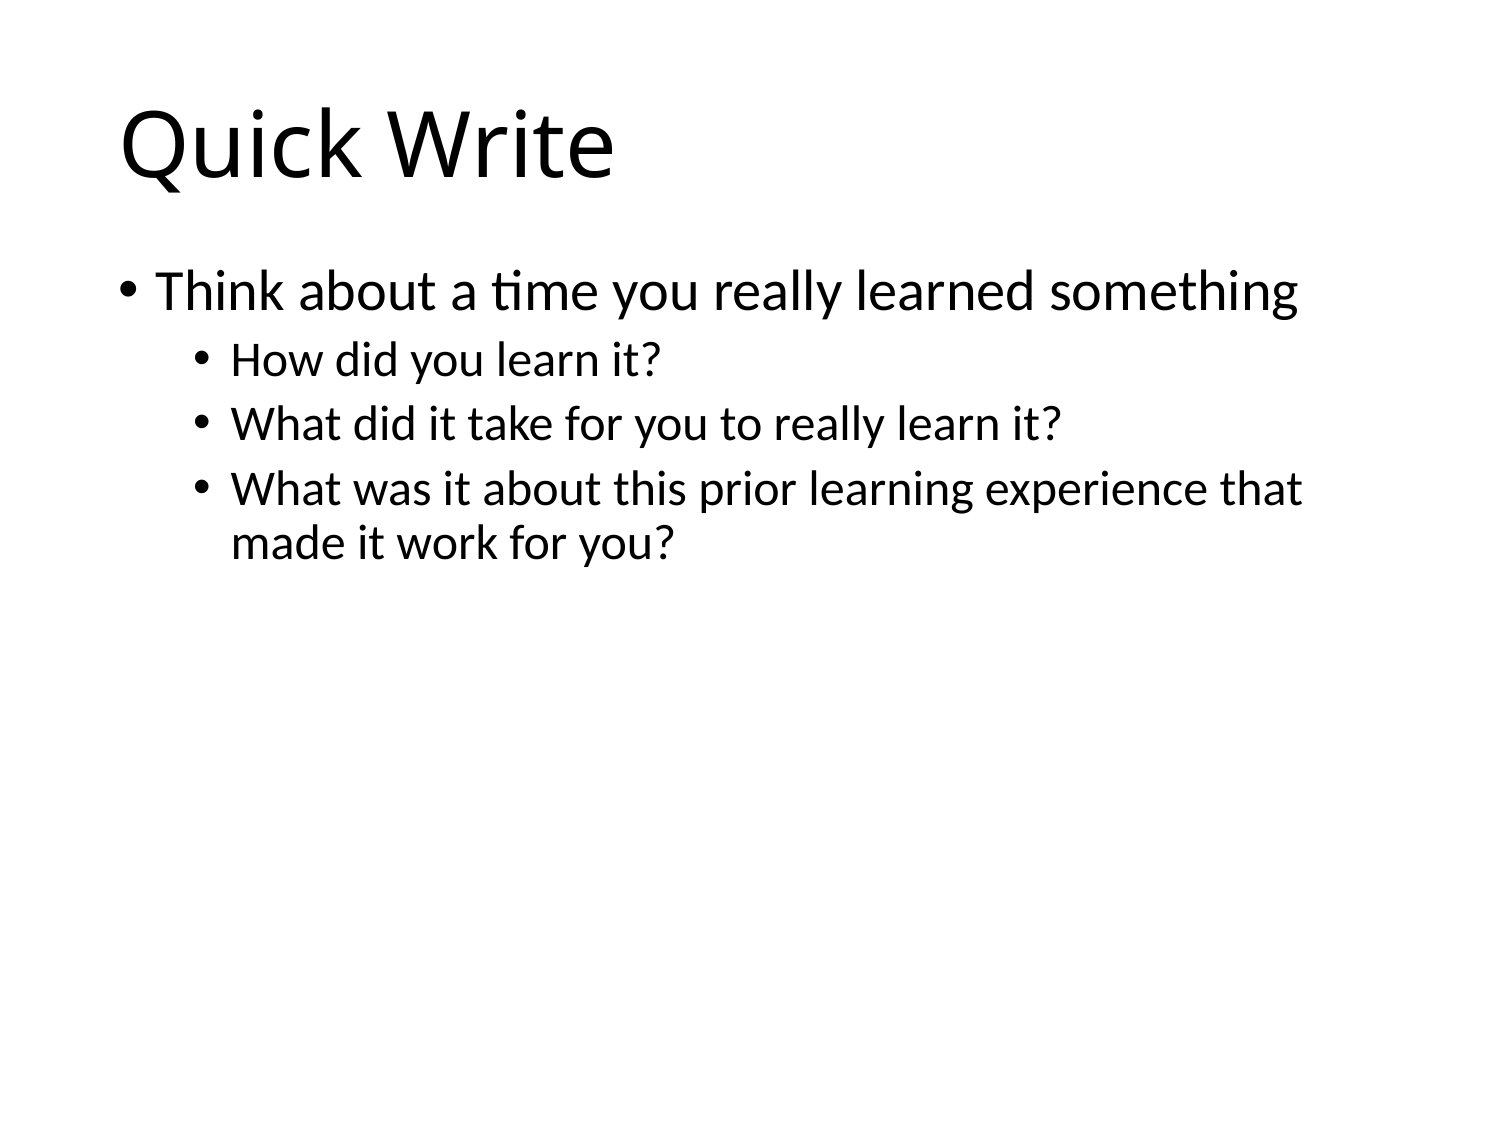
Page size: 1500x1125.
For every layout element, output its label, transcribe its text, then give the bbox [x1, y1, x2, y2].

list Think about a time you really learned something How did you learn it? What did it take for you to really learn it? What was it about this prior learning experience that made it work for you? [103, 252, 1397, 967]
title Quick Write [103, 59, 1397, 237]
